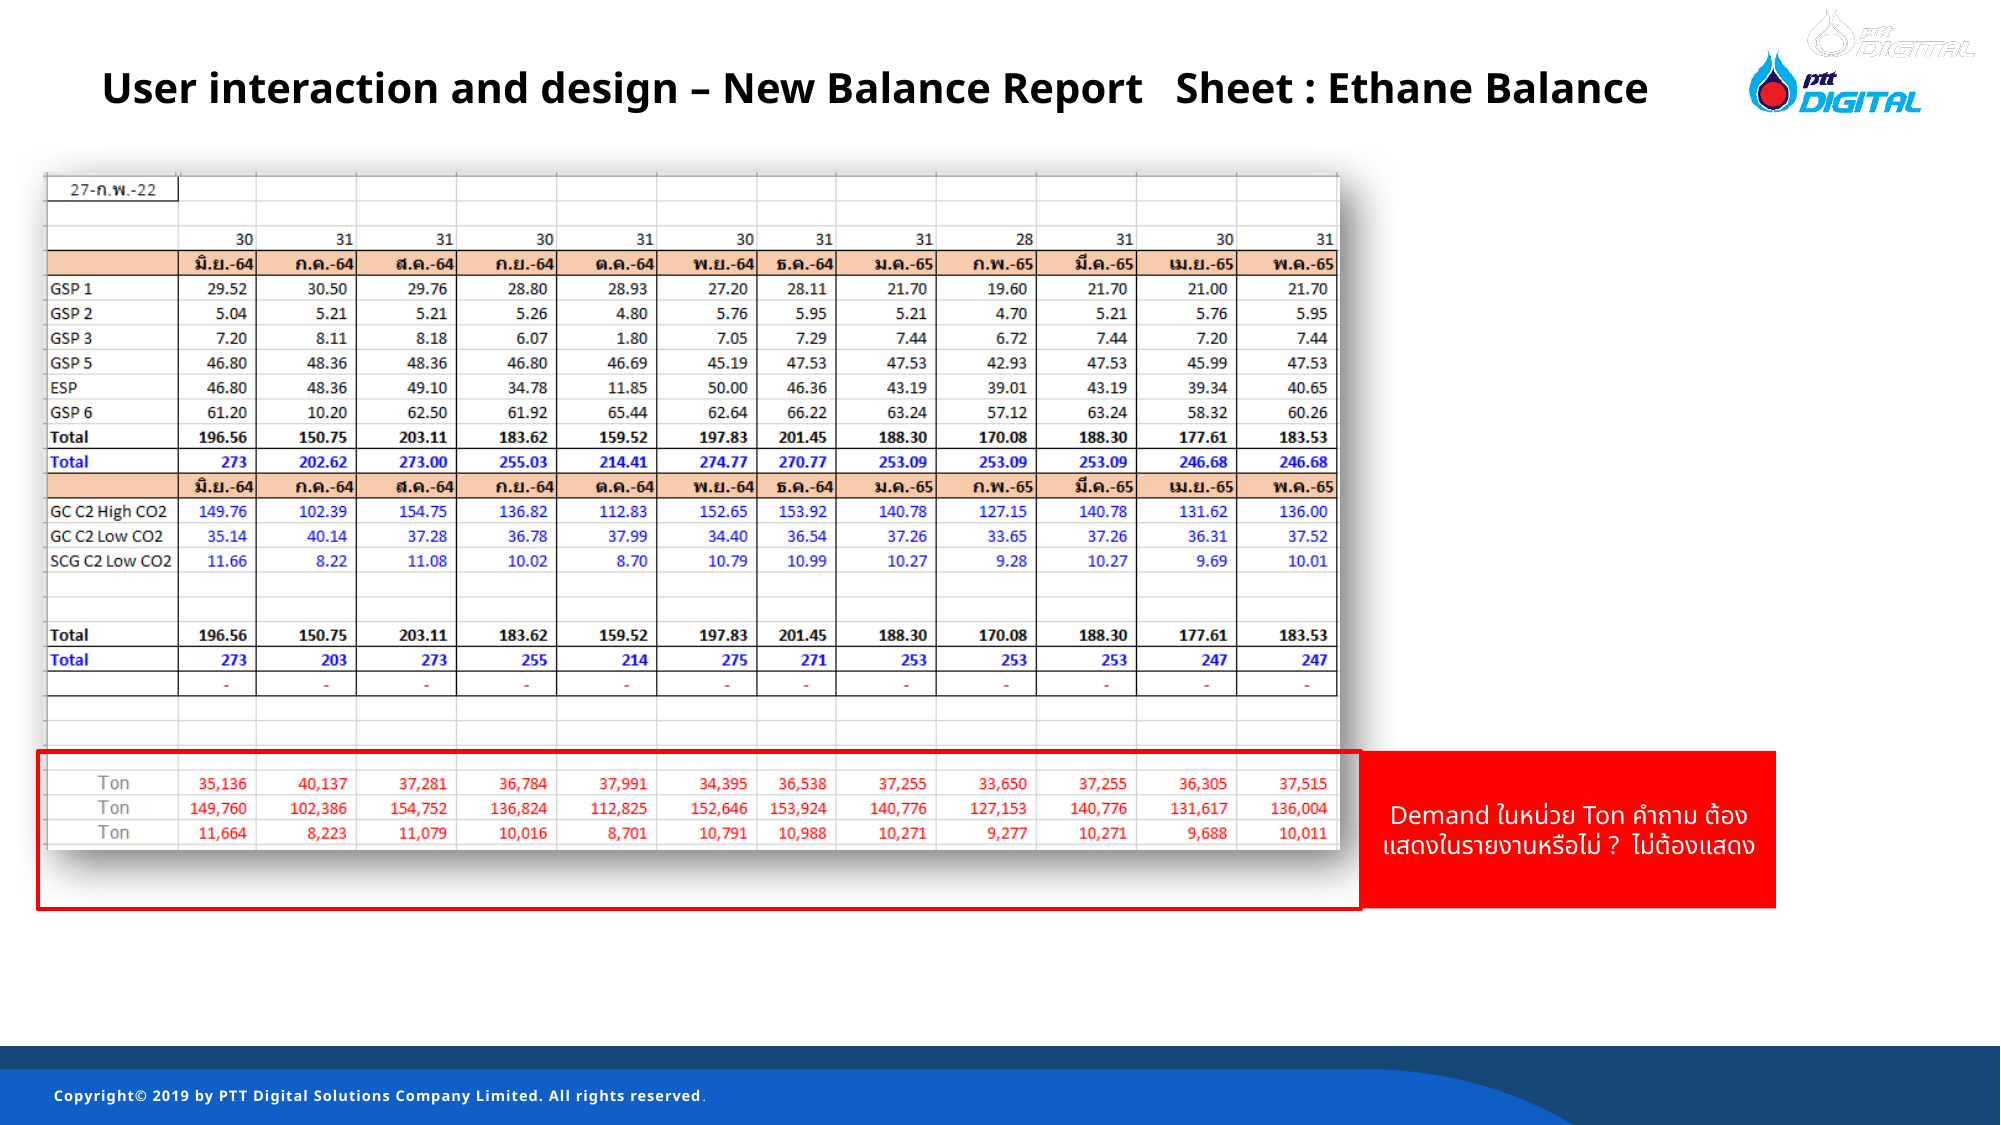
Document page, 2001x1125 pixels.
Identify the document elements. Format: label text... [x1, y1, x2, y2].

picture [0, 1046, 2000, 1125]
text_box [36, 749, 1360, 911]
list User interaction and design – New Balance Report Sheet : Ethane Balance [86, 54, 1709, 114]
picture [1744, 0, 1977, 135]
text_box Demand ในหน่วย Ton คำถาม ต้องแสดงในรายงานหรือไม่ ? ไม่ต้องแสดง [1360, 749, 1778, 911]
picture [42, 172, 1340, 851]
